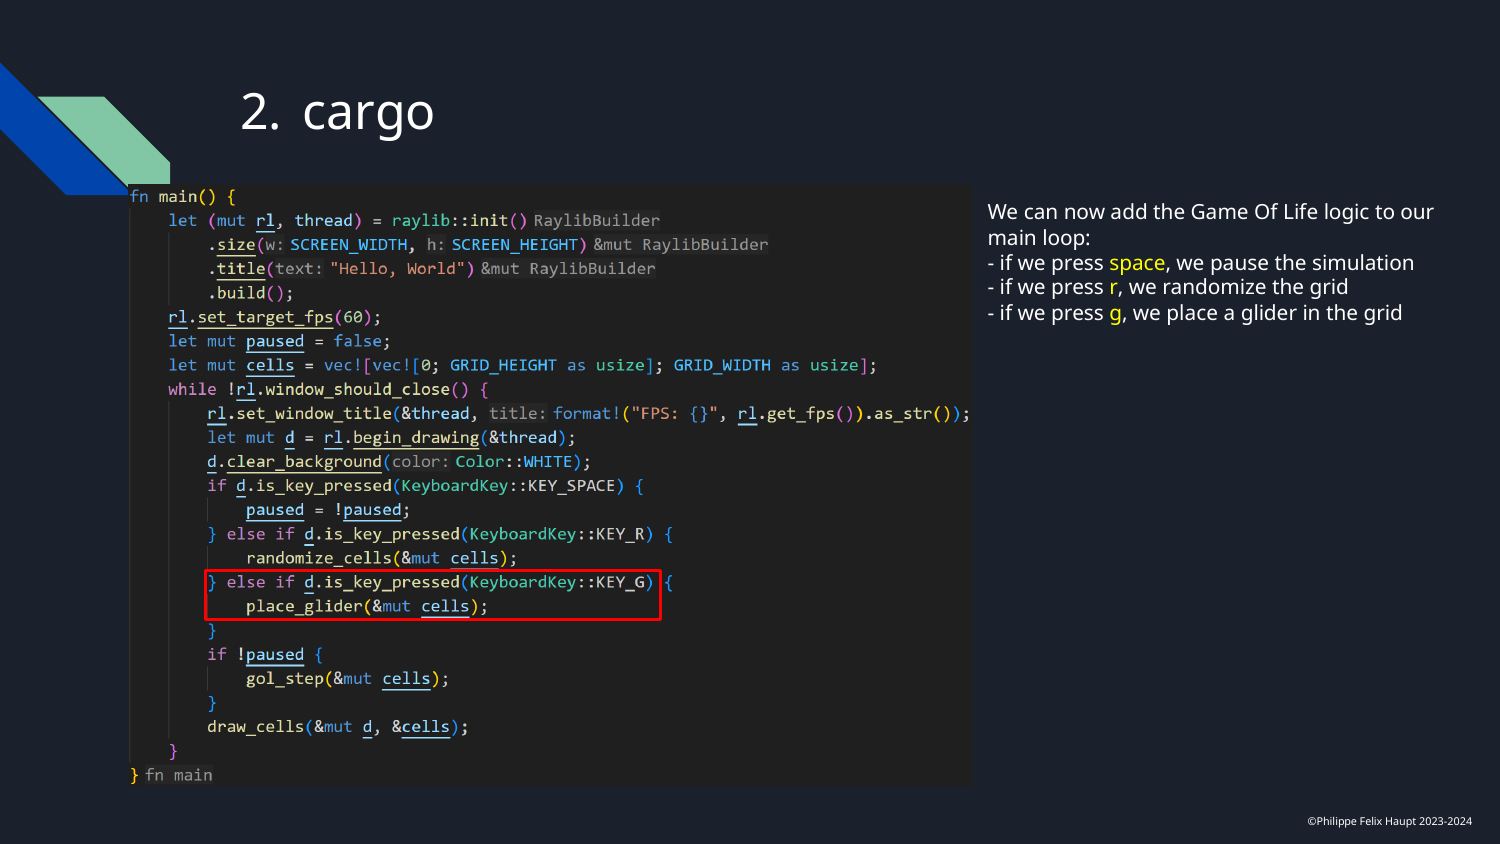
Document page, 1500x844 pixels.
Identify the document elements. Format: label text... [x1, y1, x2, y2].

title cargo [212, 64, 1368, 184]
picture [127, 183, 973, 787]
text_box ©Philippe Felix Haupt 2023-2024 [1292, 801, 1500, 844]
text_box We can now add the Game Of Life logic to our main loop: - if we press space, we pause the simulation - if we press r, we randomize the grid - if we press g, we place a glider in the grid [974, 184, 1500, 340]
